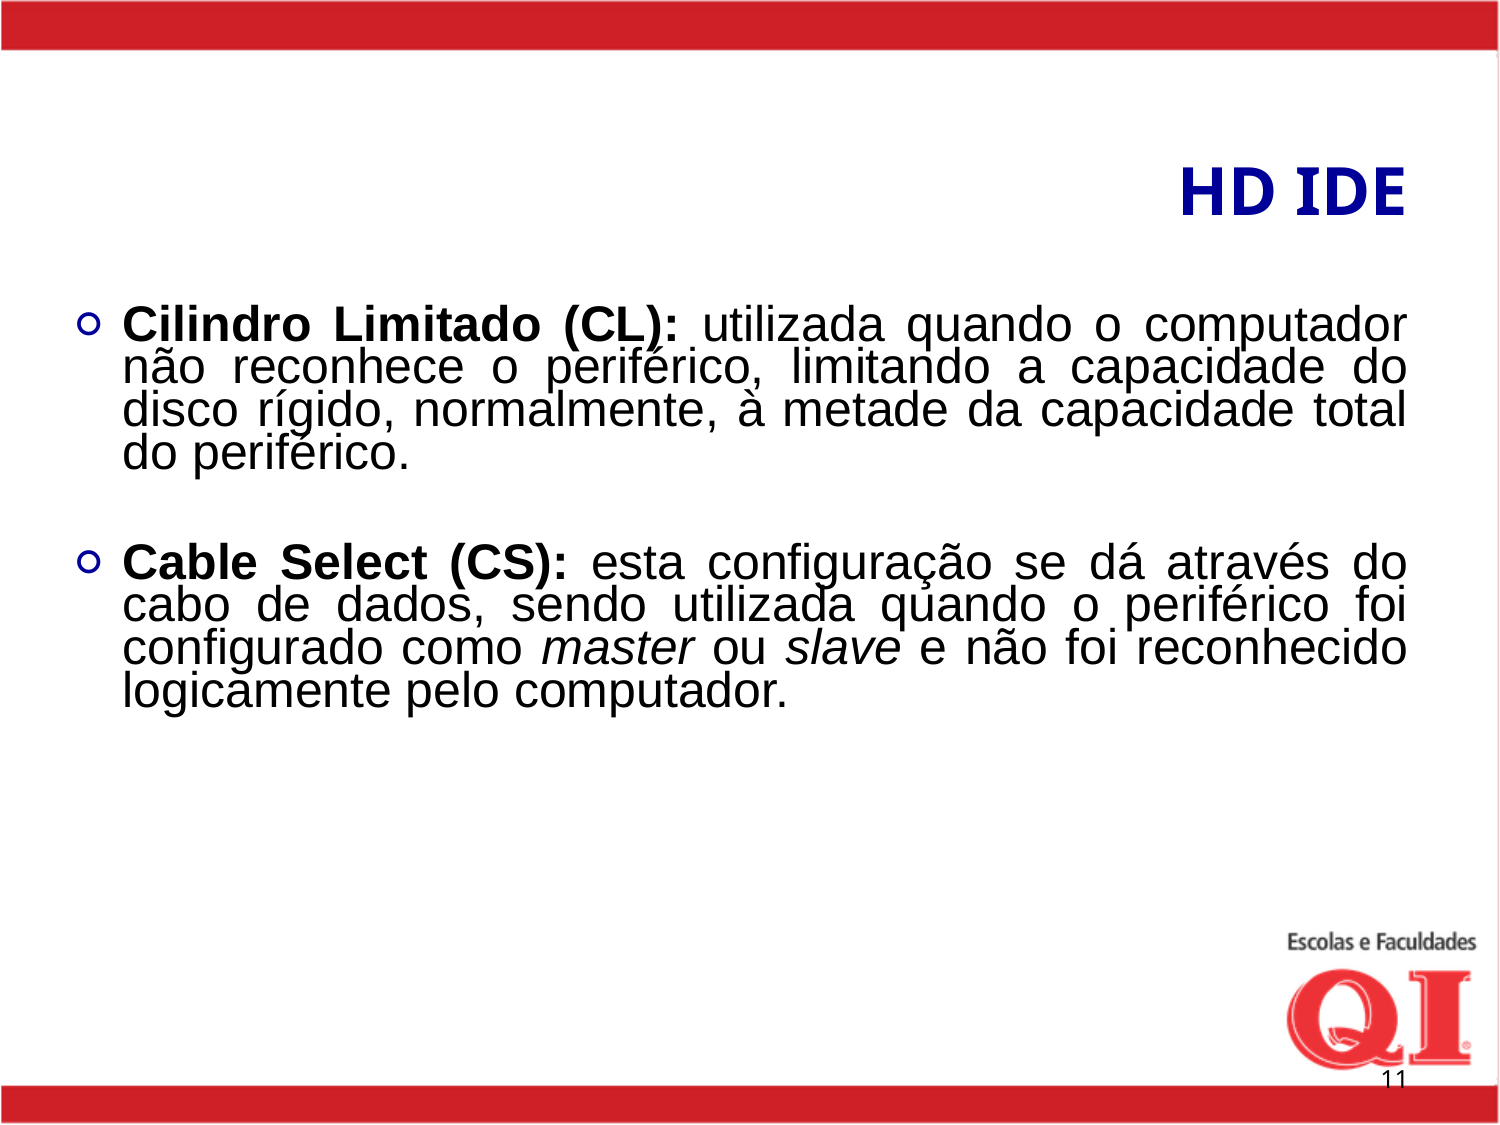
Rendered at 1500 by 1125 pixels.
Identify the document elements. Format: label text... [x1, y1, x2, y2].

picture [0, 0, 1500, 1125]
slide_number ‹#› [1074, 1030, 1424, 1106]
title HD IDE [224, 48, 1424, 236]
list Cilindro Limitado (CL): utilizada quando o computador não reconhece o periférico, limitando a capacidade do disco rígido, normalmente, à metade da capacidade total do periférico. Cable Select (CS): esta configuração se dá através do cabo de dados, sendo utilizada quando o periférico foi configurado como master ou slave e não foi reconhecido logicamente pelo computador. [53, 299, 1424, 1014]
